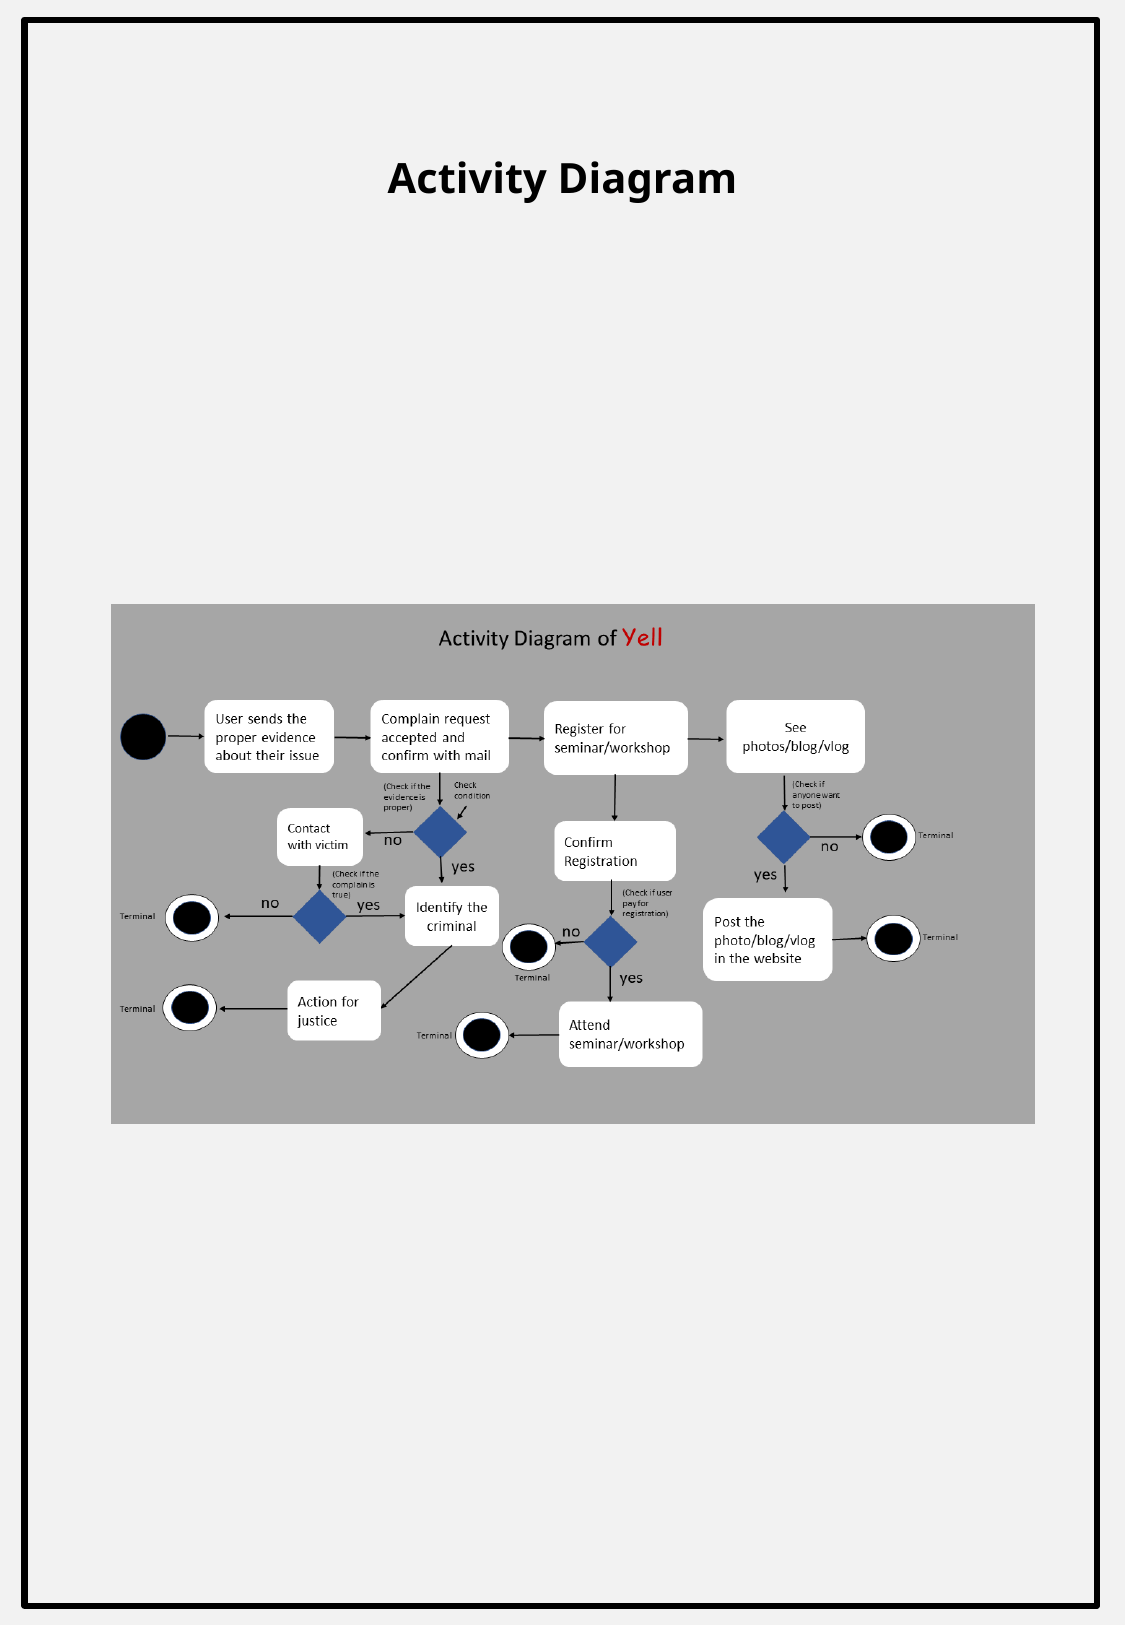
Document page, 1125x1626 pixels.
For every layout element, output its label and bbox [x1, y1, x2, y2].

picture [111, 604, 1035, 1124]
text_box [24, 19, 1097, 1606]
